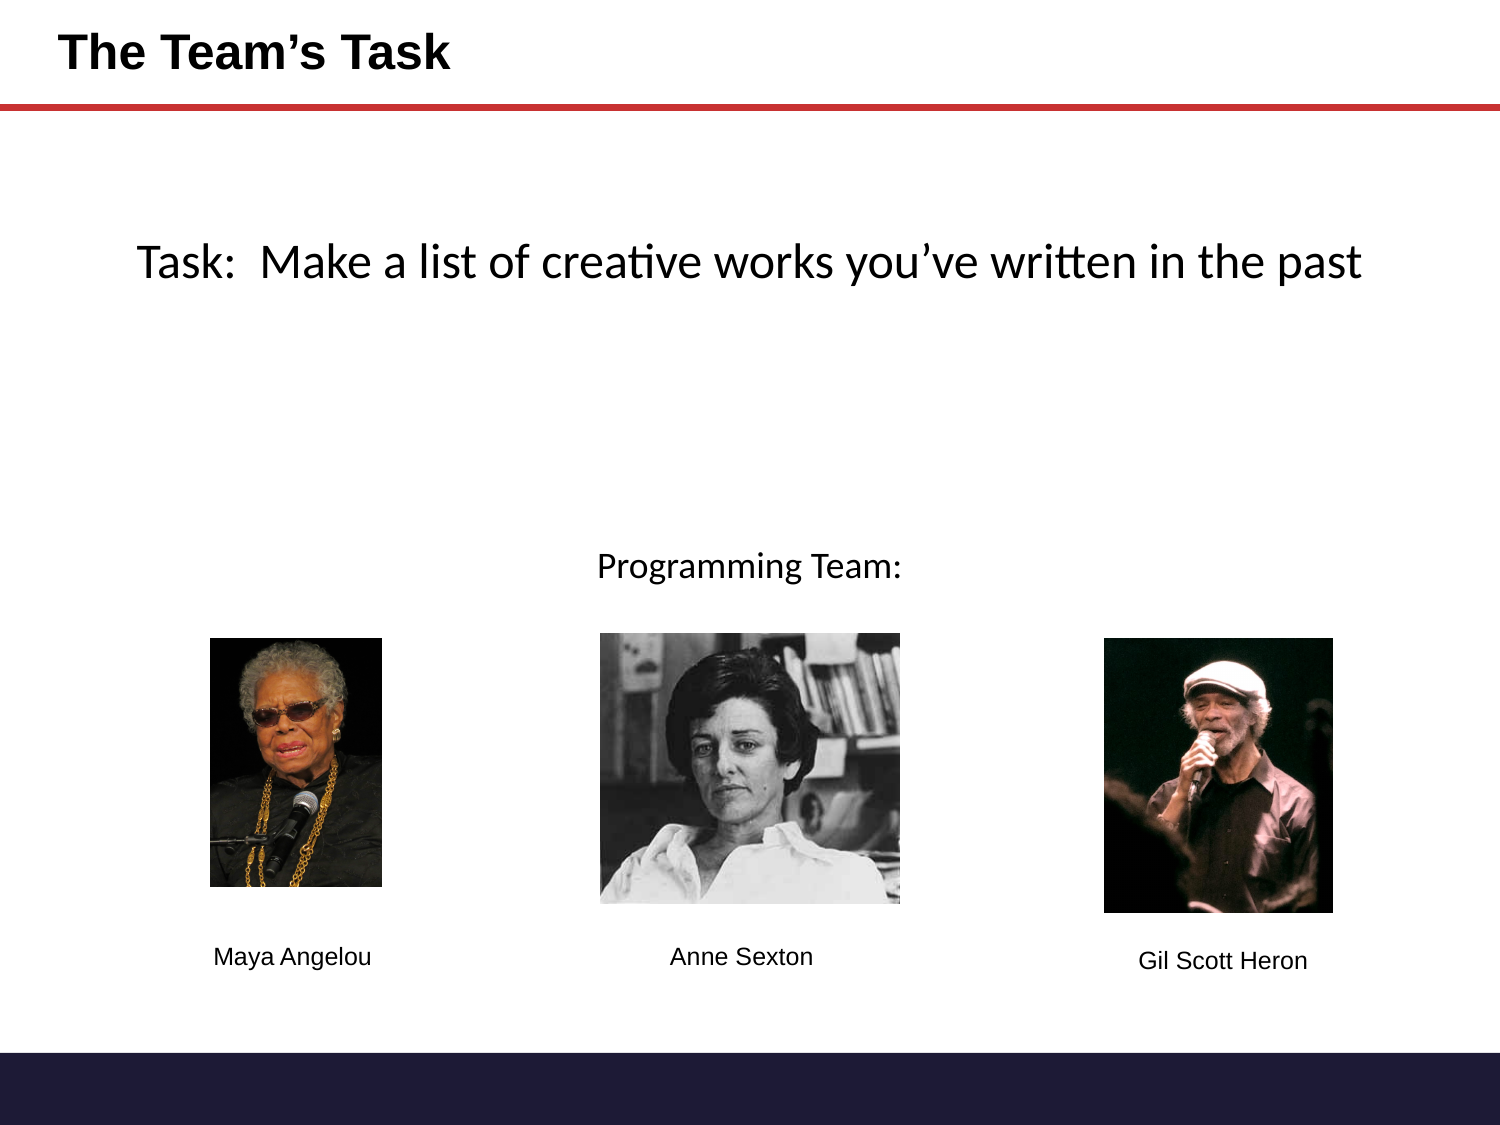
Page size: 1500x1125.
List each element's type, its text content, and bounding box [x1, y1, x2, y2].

text_box Maya Angelou [205, 932, 381, 978]
title The Team’s Task [49, 0, 948, 108]
picture [599, 632, 901, 905]
text_box Gil Scott Heron [1130, 937, 1317, 983]
text_box Task: Make a list of creative works you’ve written in the past [129, 220, 1371, 296]
picture [210, 638, 382, 887]
text_box Anne Sexton [662, 932, 822, 978]
picture [1103, 638, 1333, 913]
text_box Programming Team: [589, 533, 911, 594]
